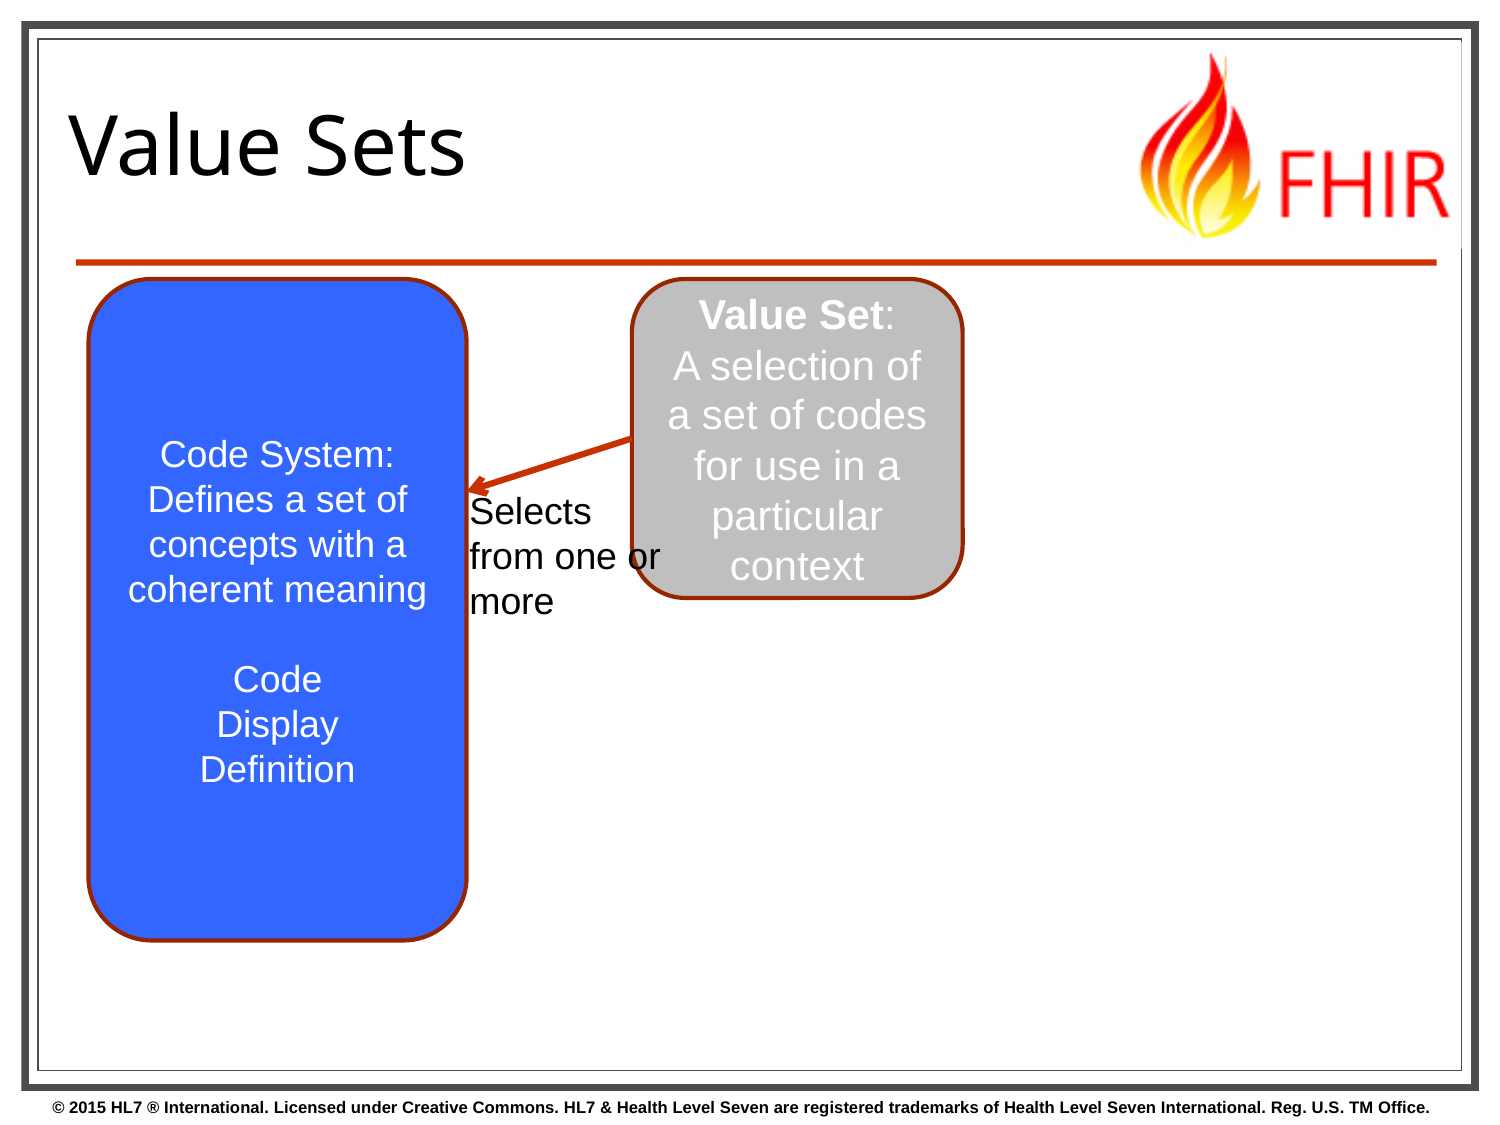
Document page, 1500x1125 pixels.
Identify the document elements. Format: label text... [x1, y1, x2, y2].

text_box Value Set: A selection of a set of codes for use in a particular context [629, 276, 965, 601]
text_box Code System: Defines a set of concepts with a coherent meaning Code Display Definition [86, 276, 469, 943]
picture [1128, 42, 1462, 249]
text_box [466, 438, 632, 492]
text_box Selects from one or more [454, 479, 676, 630]
title Value Sets [53, 54, 1128, 249]
